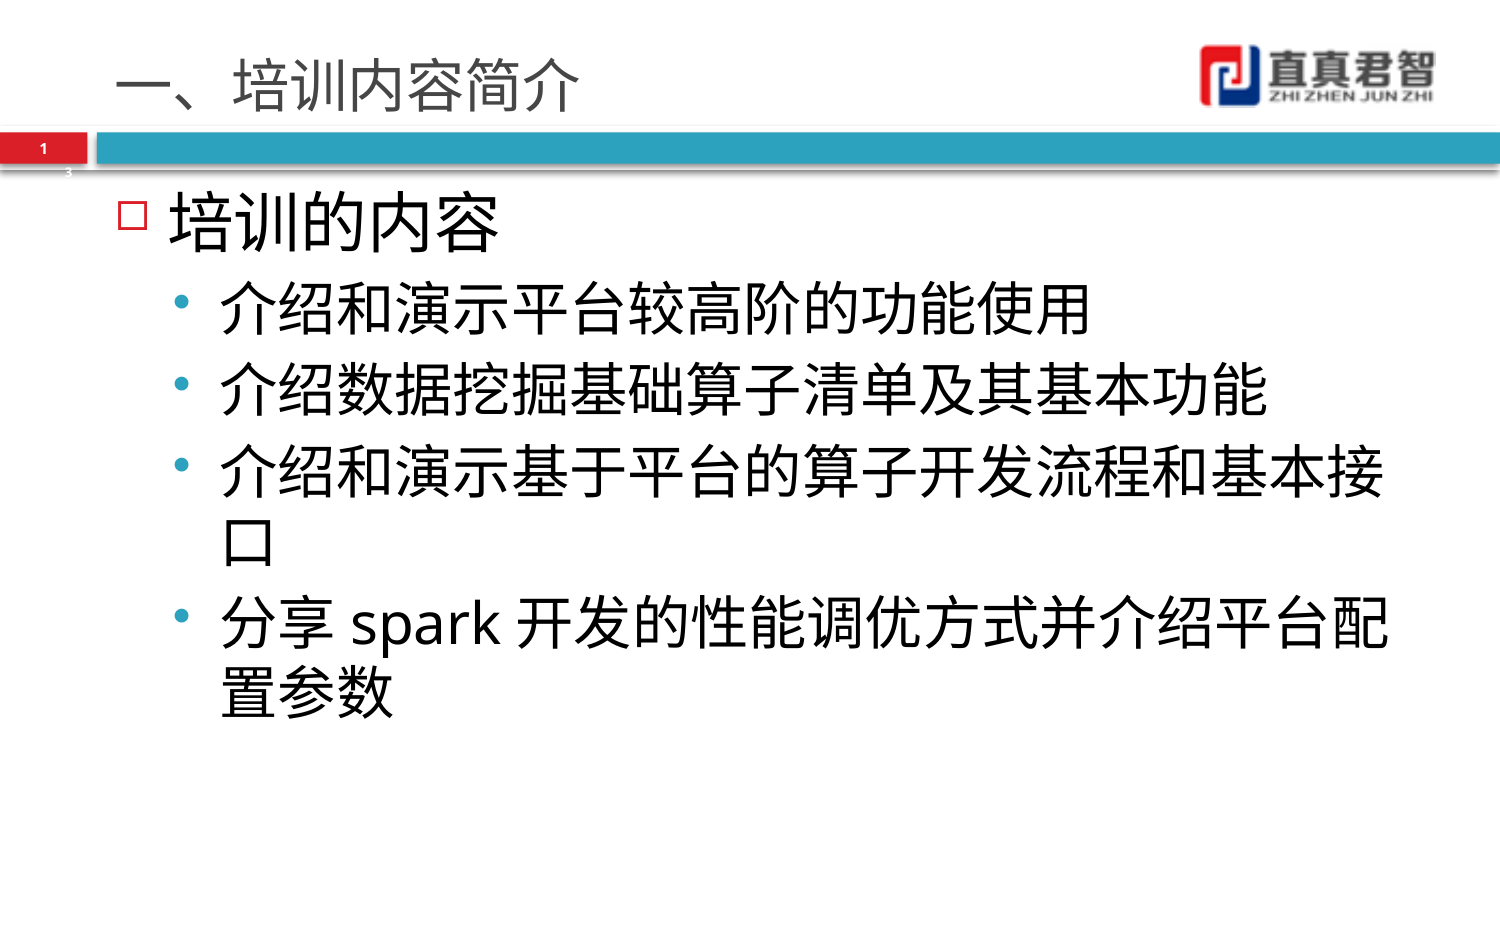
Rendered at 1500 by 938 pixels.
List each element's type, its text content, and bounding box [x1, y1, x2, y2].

slide_number 1 [0, 131, 88, 165]
title 一、培训内容简介 [99, 21, 1438, 127]
text_box 3 [24, 156, 113, 190]
list 培训的内容 介绍和演示平台较高阶的功能使用 介绍数据挖掘基础算子清单及其基本功能 介绍和演示基于平台的算子开发流程和基本接口 分享spark开发的性能调优方式并介绍平台配置参数 [99, 173, 1438, 915]
